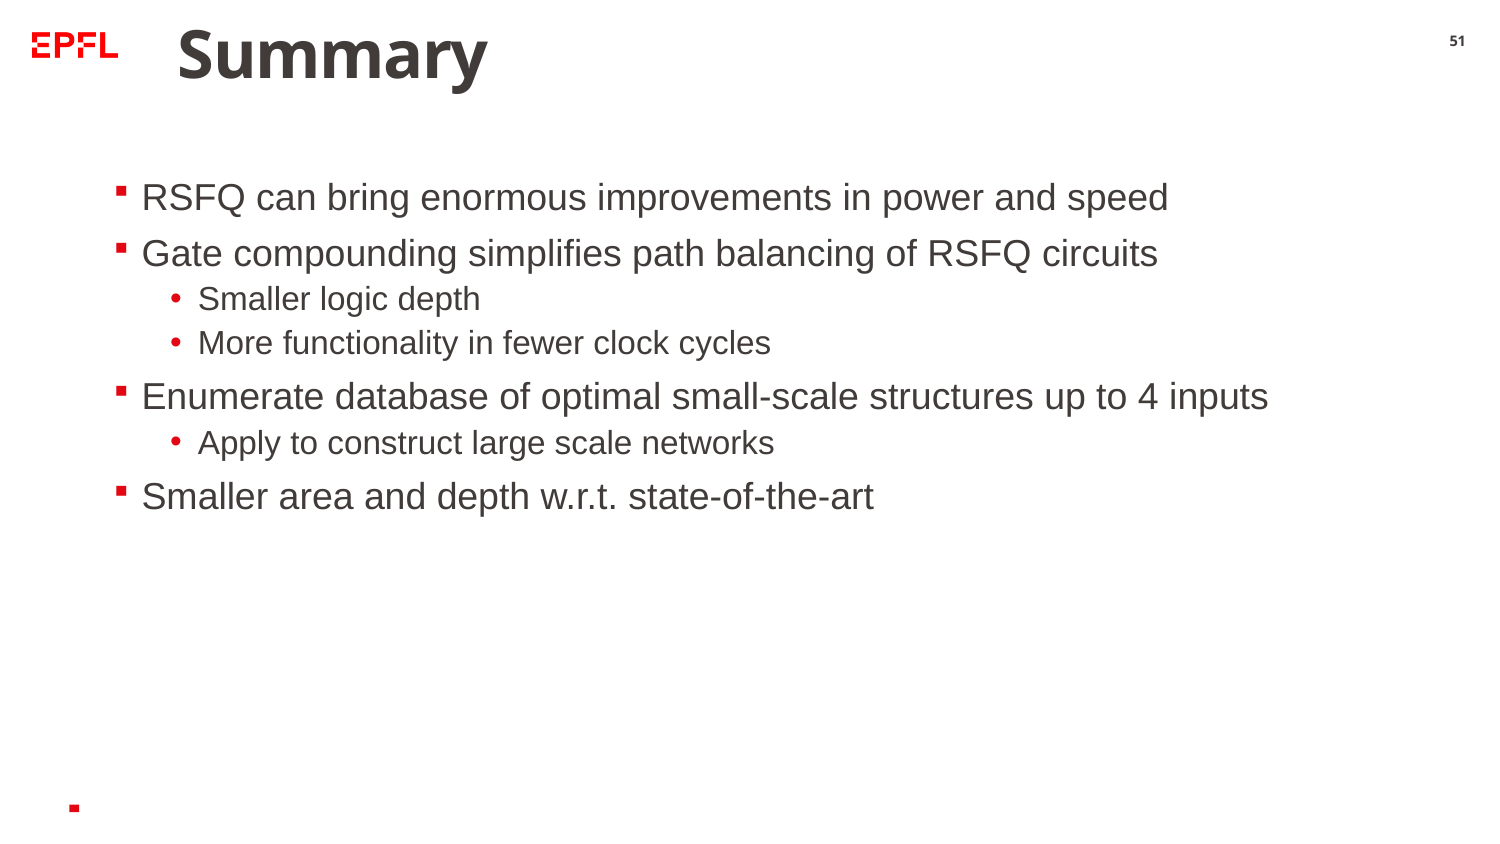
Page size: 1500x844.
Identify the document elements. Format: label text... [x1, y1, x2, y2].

slide_number 51 [1415, 32, 1500, 59]
picture [21, 21, 129, 69]
list RSFQ can bring enormous improvements in power and speed Gate compounding simplifies path balancing of RSFQ circuits Smaller logic depth More functionality in fewer clock cycles Enumerate database of optimal small-scale structures up to 4 inputs Apply to construct large scale networks Smaller area and depth w.r.t. state-of-the-art [84, 170, 1331, 737]
title Summary [148, 21, 1348, 198]
